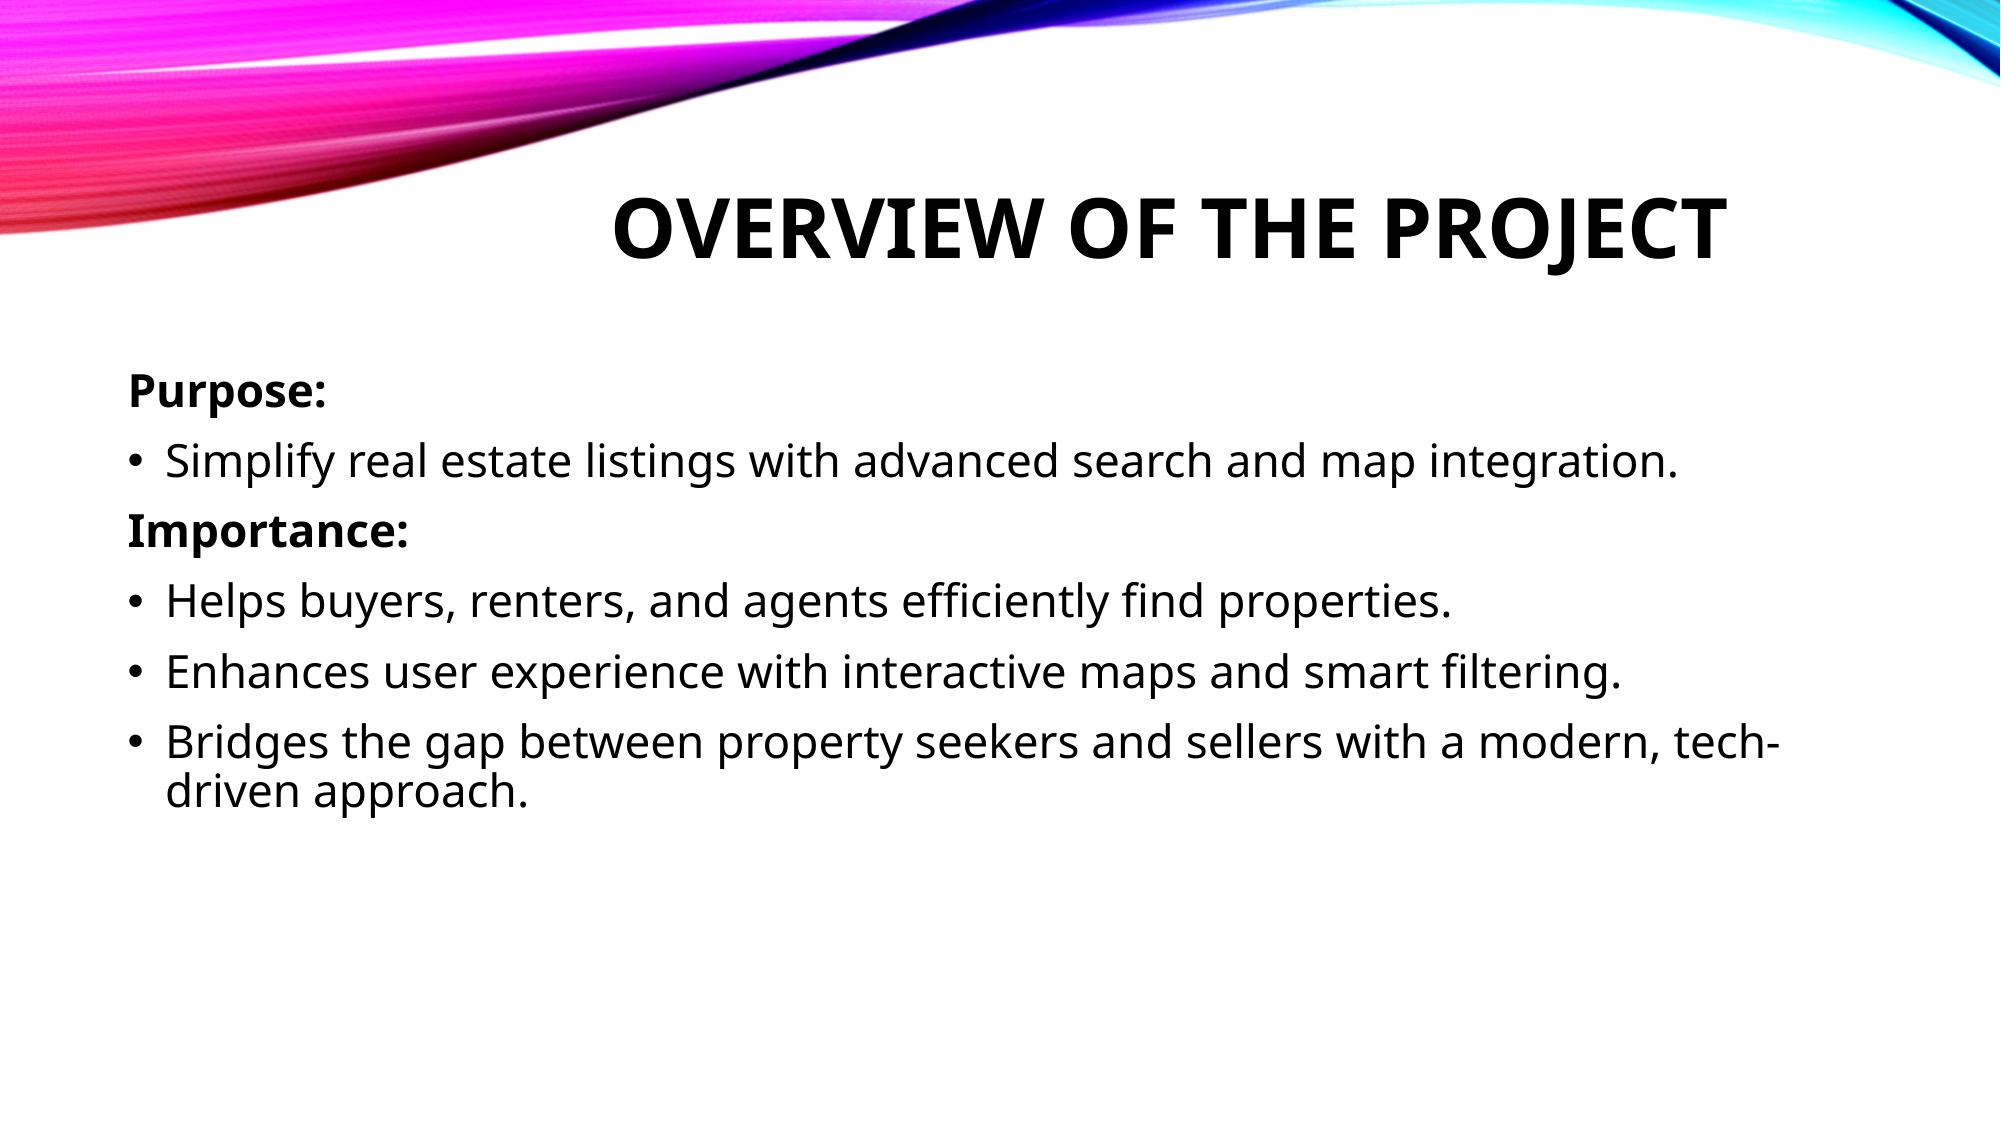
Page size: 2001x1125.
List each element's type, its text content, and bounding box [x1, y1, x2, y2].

picture [0, 0, 2000, 237]
picture [1910, 0, 2000, 45]
title Overview of the project [474, 125, 1888, 338]
picture [1890, 0, 2000, 75]
list Purpose: Simplify real estate listings with advanced search and map integration. Importance: Helps buyers, renters, and agents efficiently find properties. Enhances user experience with interactive maps and smart filtering. Bridges the gap between property seekers and sellers with a modern, tech-driven approach. [112, 360, 1888, 1021]
